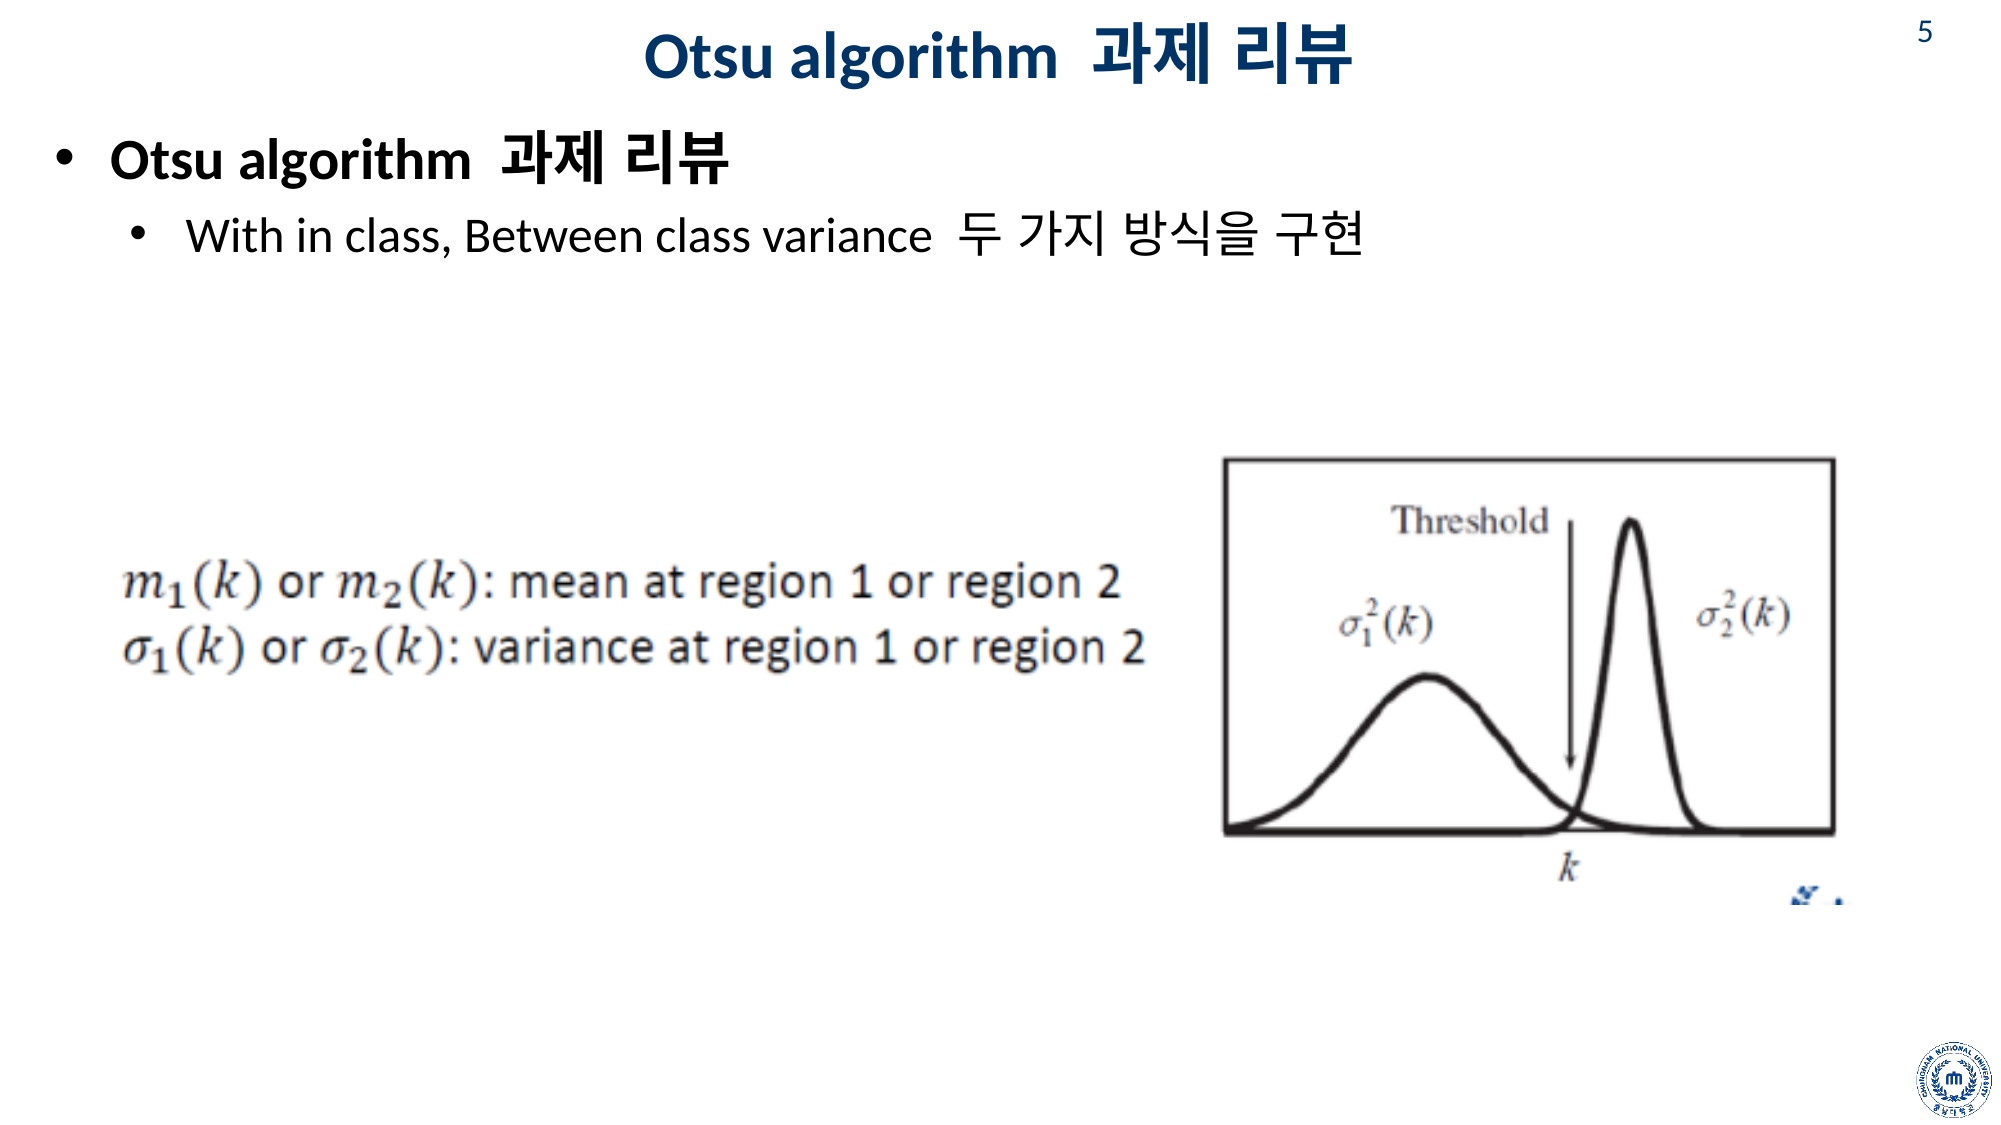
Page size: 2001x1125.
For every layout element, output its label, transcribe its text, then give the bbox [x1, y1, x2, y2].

picture [90, 408, 1852, 906]
picture [1916, 1042, 1994, 1118]
text_box Otsu algorithm 과제 리뷰 With in class, Between class variance 두 가지 방식을 구현 [39, 113, 1961, 1035]
title Otsu algorithm 과제 리뷰 [279, 2, 1721, 102]
